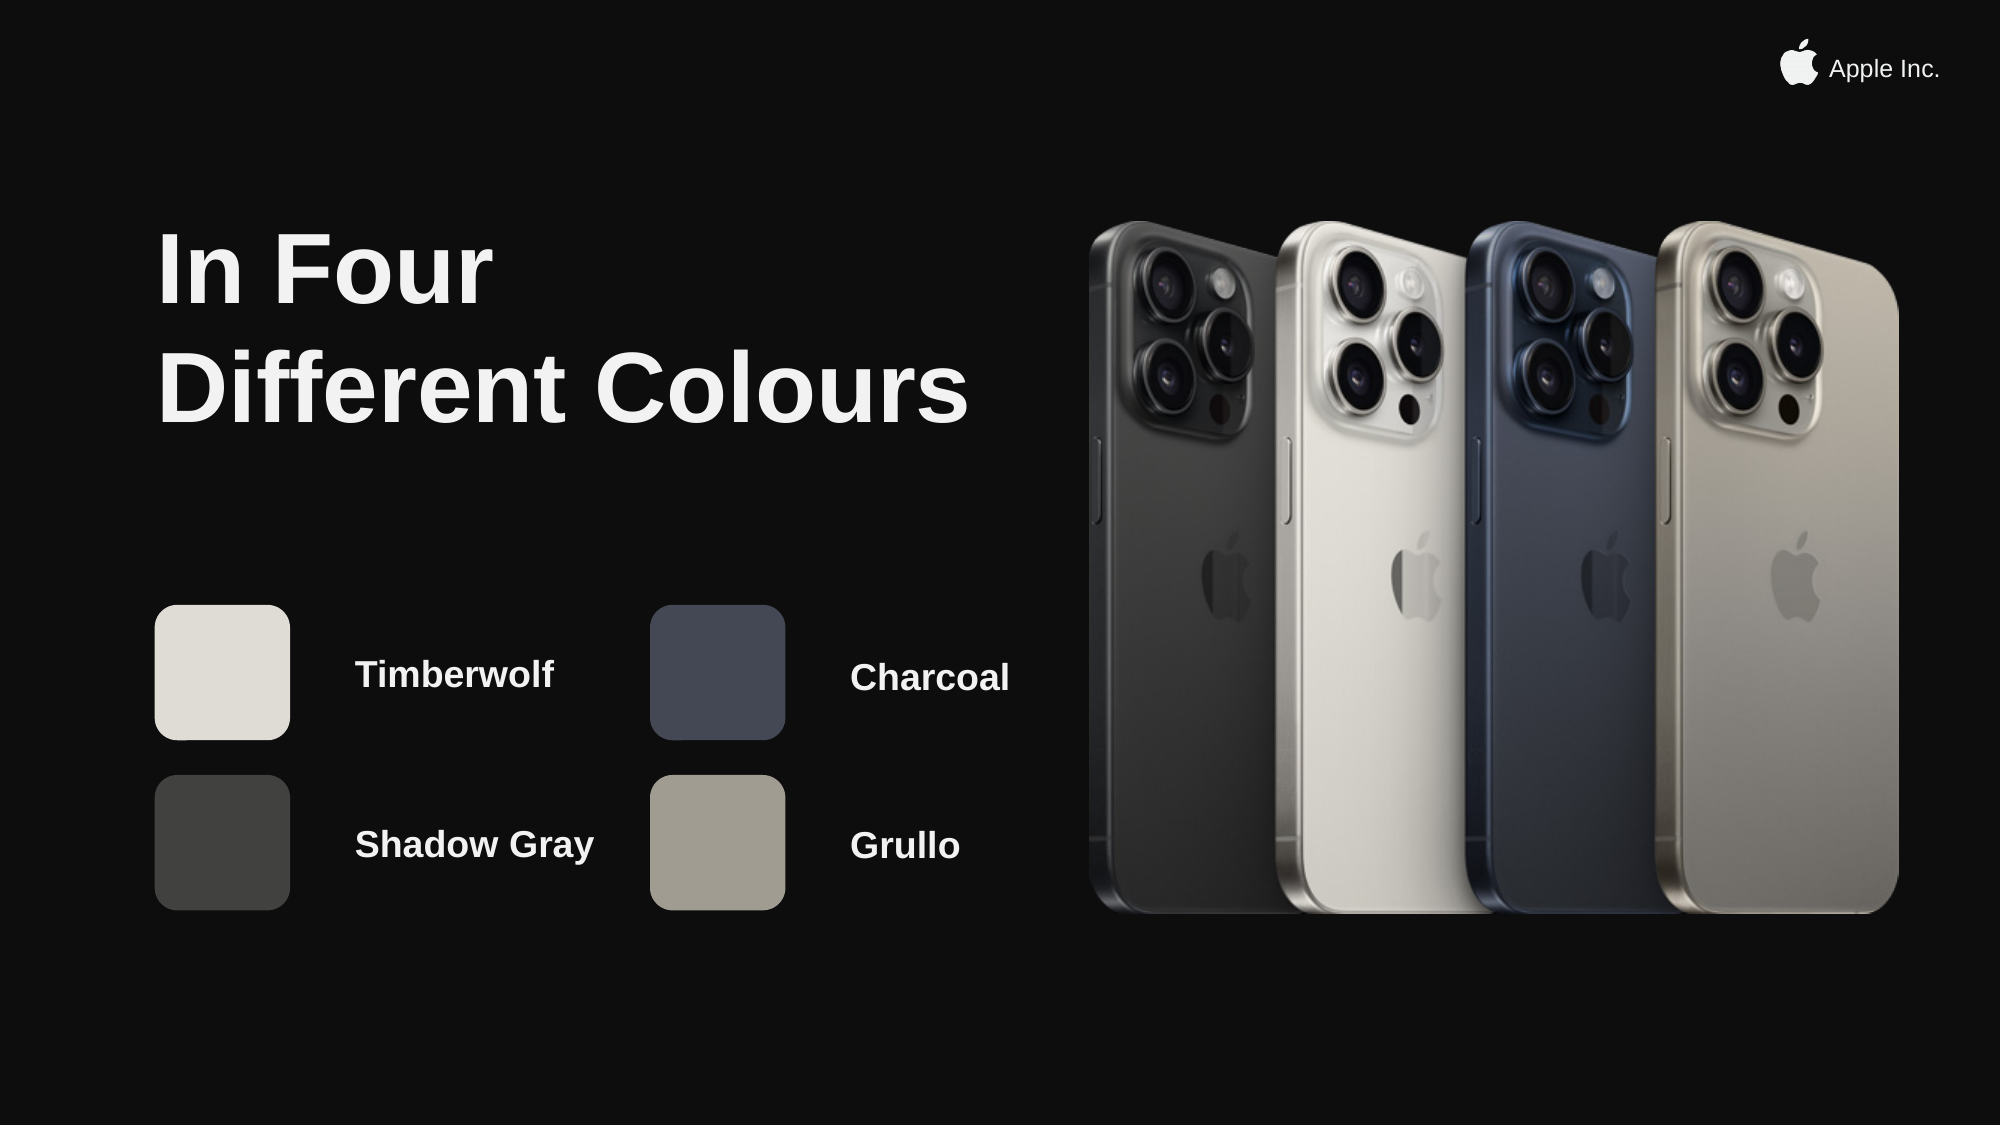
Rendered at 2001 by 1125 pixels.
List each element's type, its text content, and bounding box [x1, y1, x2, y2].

text_box Charcoal [835, 645, 1082, 706]
picture [1089, 221, 1899, 914]
text_box [648, 773, 787, 912]
text_box Shadow Gray [340, 812, 614, 873]
text_box Grullo [835, 814, 1082, 874]
text_box Timberwolf [340, 642, 573, 703]
text_box [648, 603, 787, 742]
text_box [153, 773, 292, 912]
text_box In Four Different Colours [141, 195, 1030, 451]
text_box [153, 603, 292, 742]
picture [1779, 37, 1819, 86]
